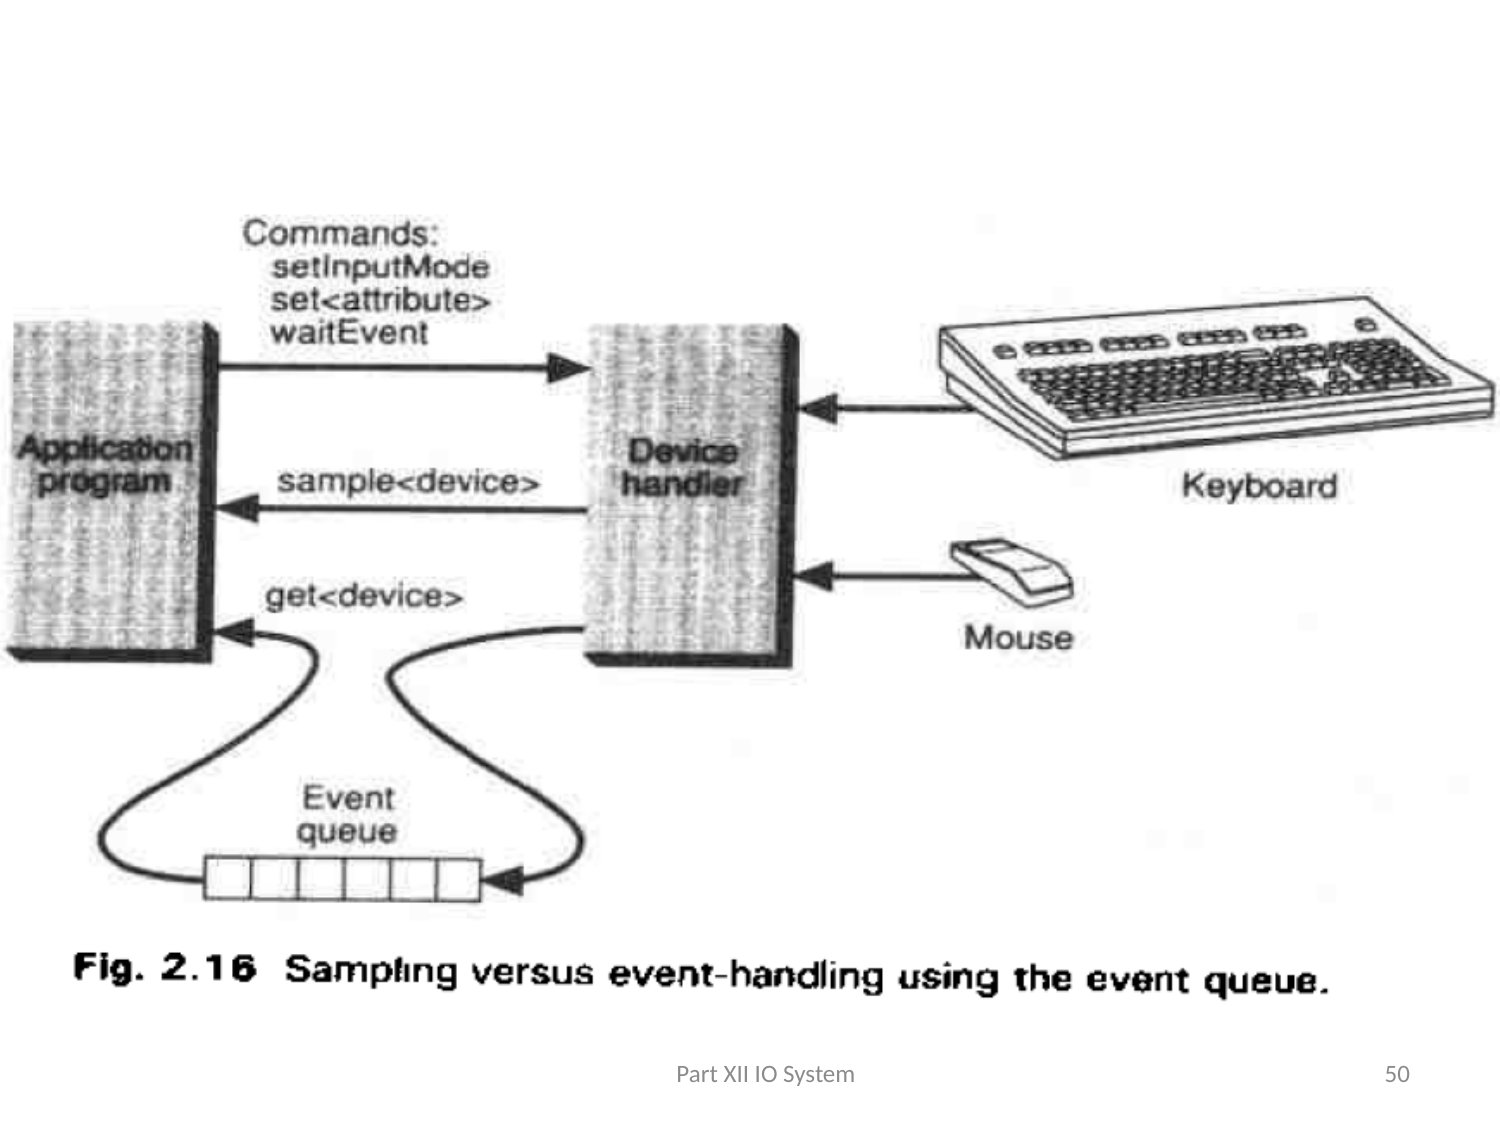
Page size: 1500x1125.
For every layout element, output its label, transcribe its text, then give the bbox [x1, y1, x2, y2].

picture [0, 207, 1500, 1004]
footer Part XII IO System [512, 1042, 1020, 1103]
slide_number 50 [1074, 1042, 1425, 1103]
